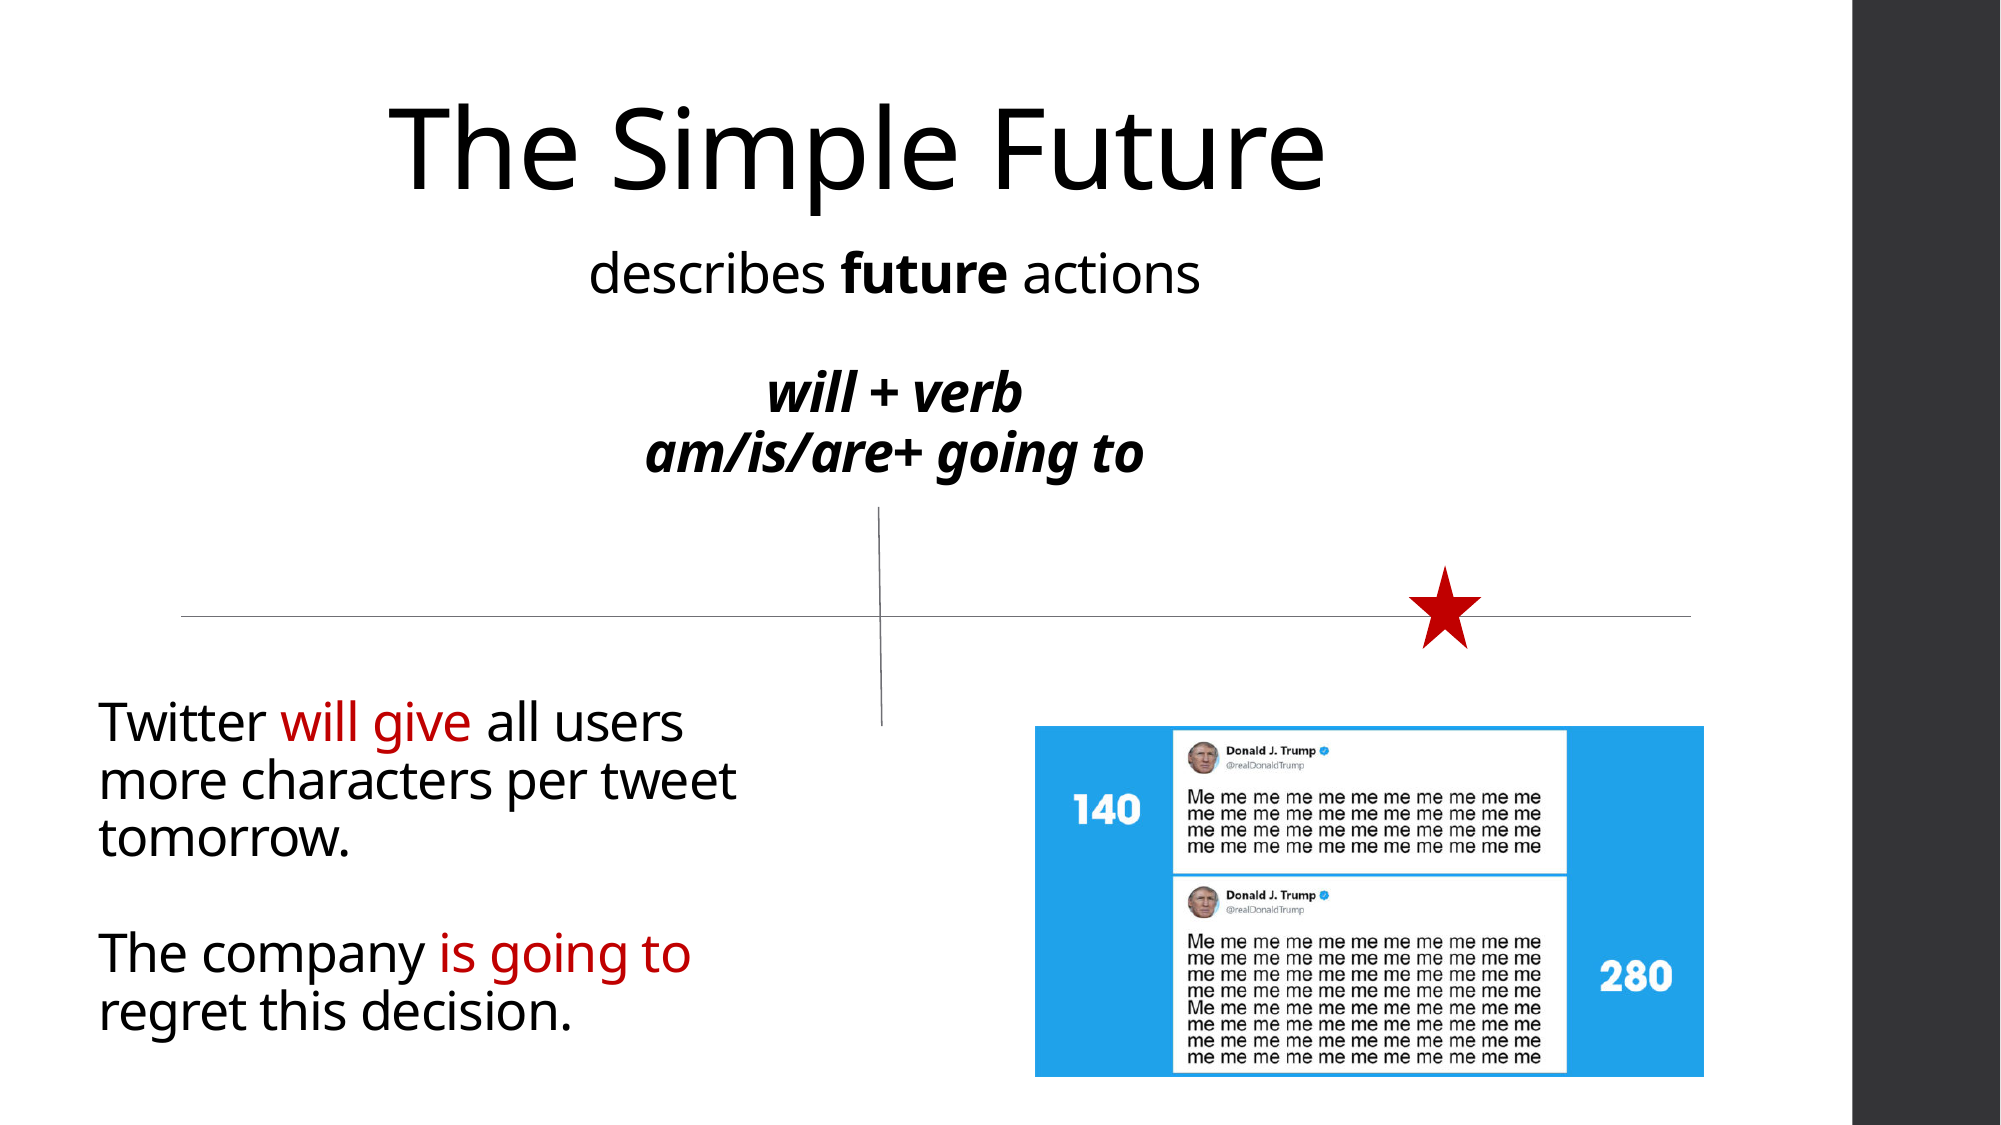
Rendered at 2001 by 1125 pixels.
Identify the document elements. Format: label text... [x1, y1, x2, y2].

text_box The Simple Future [373, 4, 1964, 222]
text_box describes future actions will + verb am/is/are+ going to [100, 238, 1691, 494]
text_box Twitter will give all users more characters per tweet tomorrow. The company is going to regret this decision. [83, 687, 831, 1050]
picture [1034, 725, 1705, 1077]
text_box [1407, 564, 1483, 611]
text_box [1421, 626, 1469, 650]
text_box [878, 506, 883, 727]
